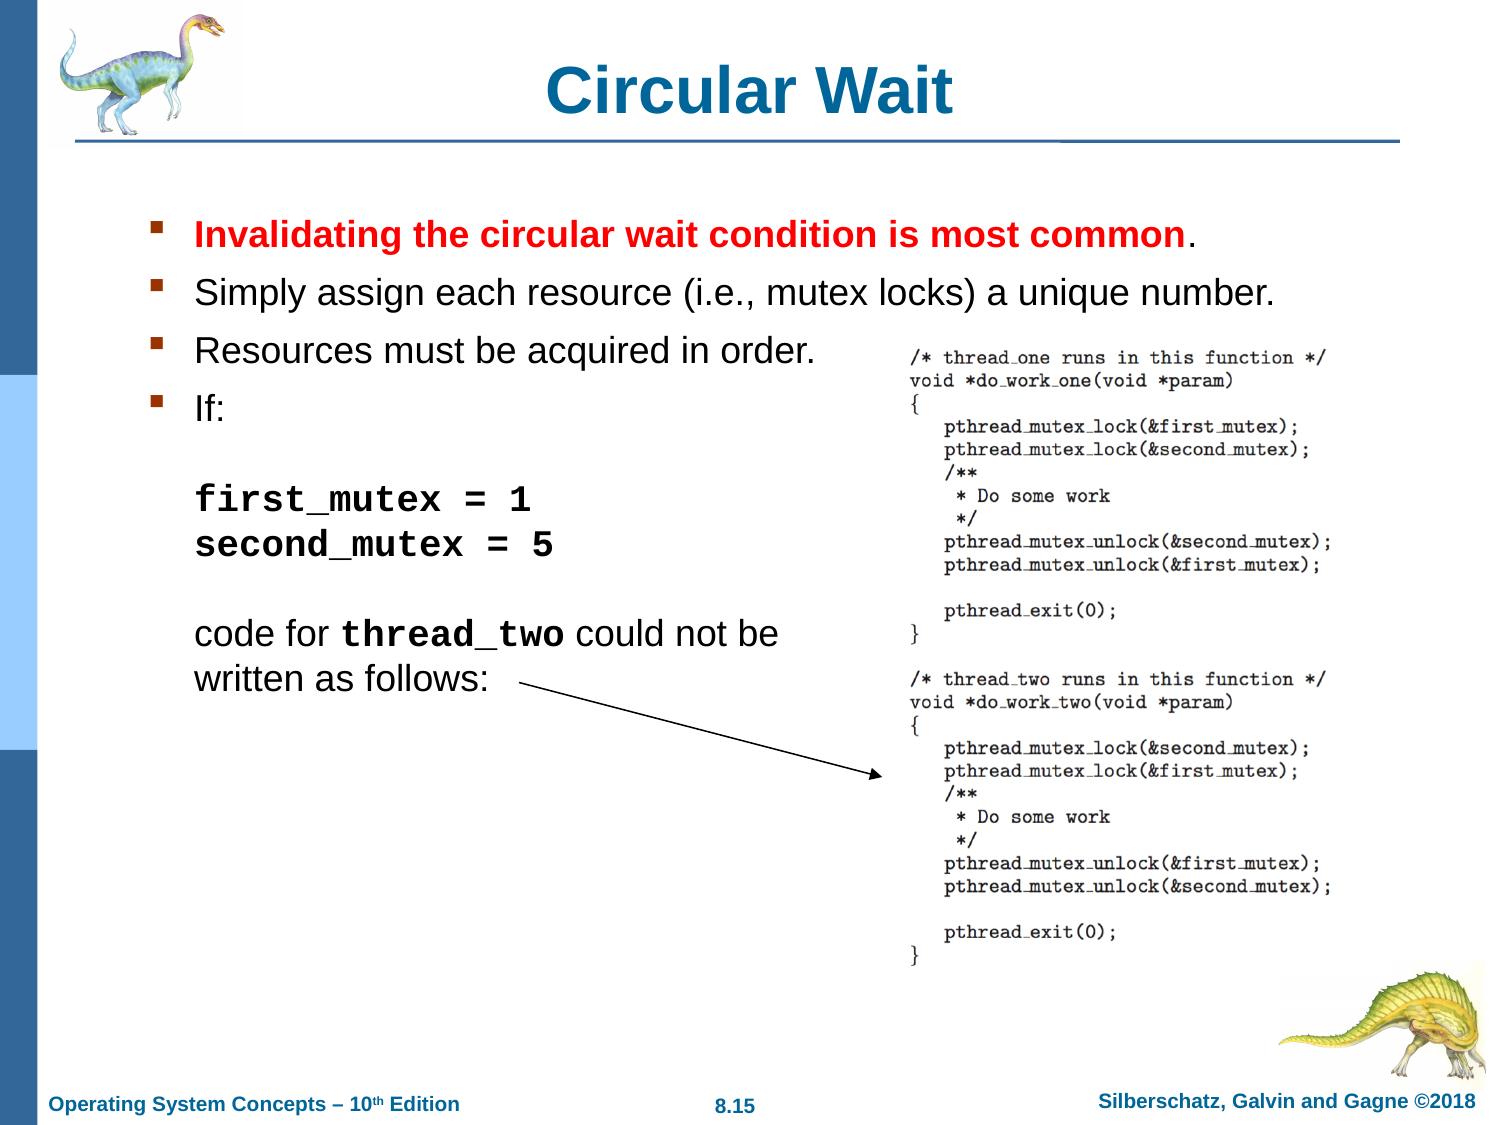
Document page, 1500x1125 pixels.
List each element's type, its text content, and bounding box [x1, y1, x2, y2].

title Circular Wait [75, 39, 1425, 135]
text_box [518, 682, 883, 778]
picture [881, 329, 1391, 973]
picture [1275, 959, 1486, 1090]
picture [46, 0, 243, 149]
list Invalidating the circular wait condition is most common. Simply assign each resource (i.e., mutex locks) a unique number. Resources must be acquired in order. If: first_mutex = 1 second_mutex = 5 code for thread_two could not be written as follows: [132, 202, 1483, 992]
